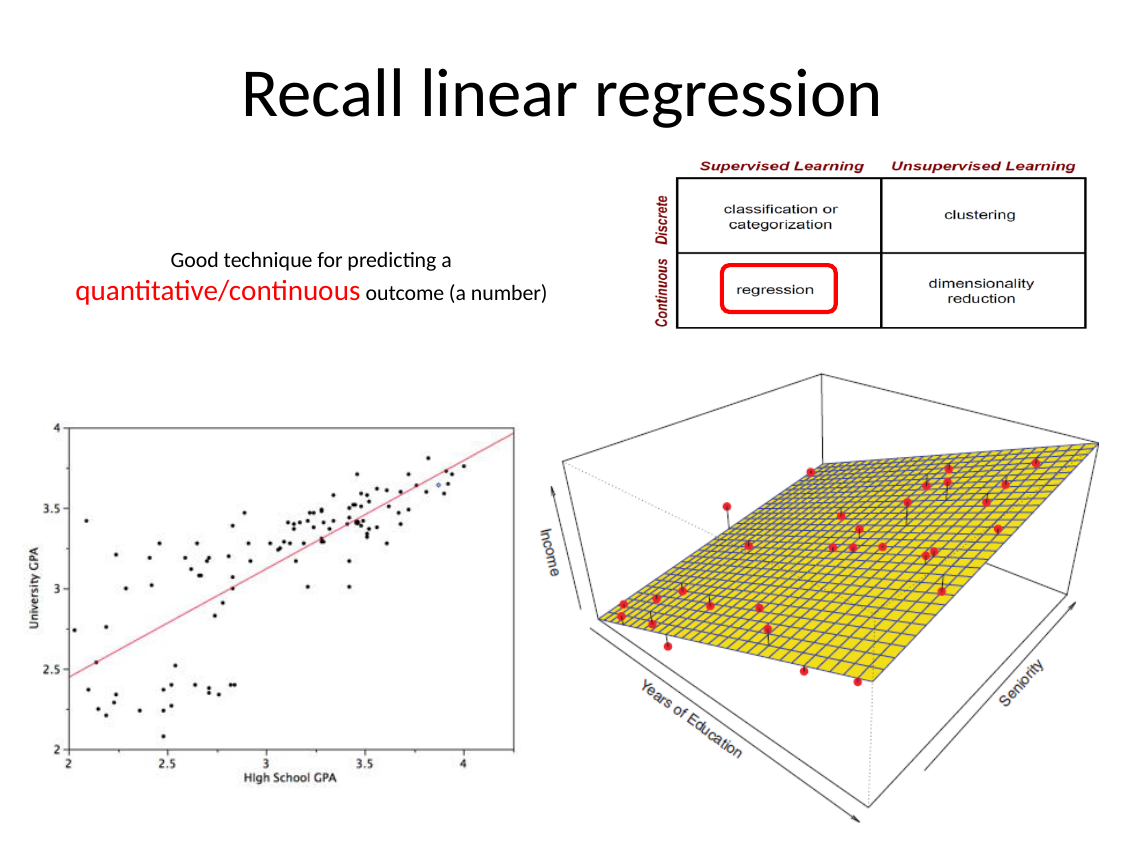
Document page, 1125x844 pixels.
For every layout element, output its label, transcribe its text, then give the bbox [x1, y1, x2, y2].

picture [23, 421, 522, 789]
text_box Good technique for predicting a quantitative/continuous outcome (a number) [23, 237, 599, 314]
title Recall linear regression [56, 18, 1069, 160]
picture [651, 159, 1088, 331]
picture [537, 371, 1100, 826]
